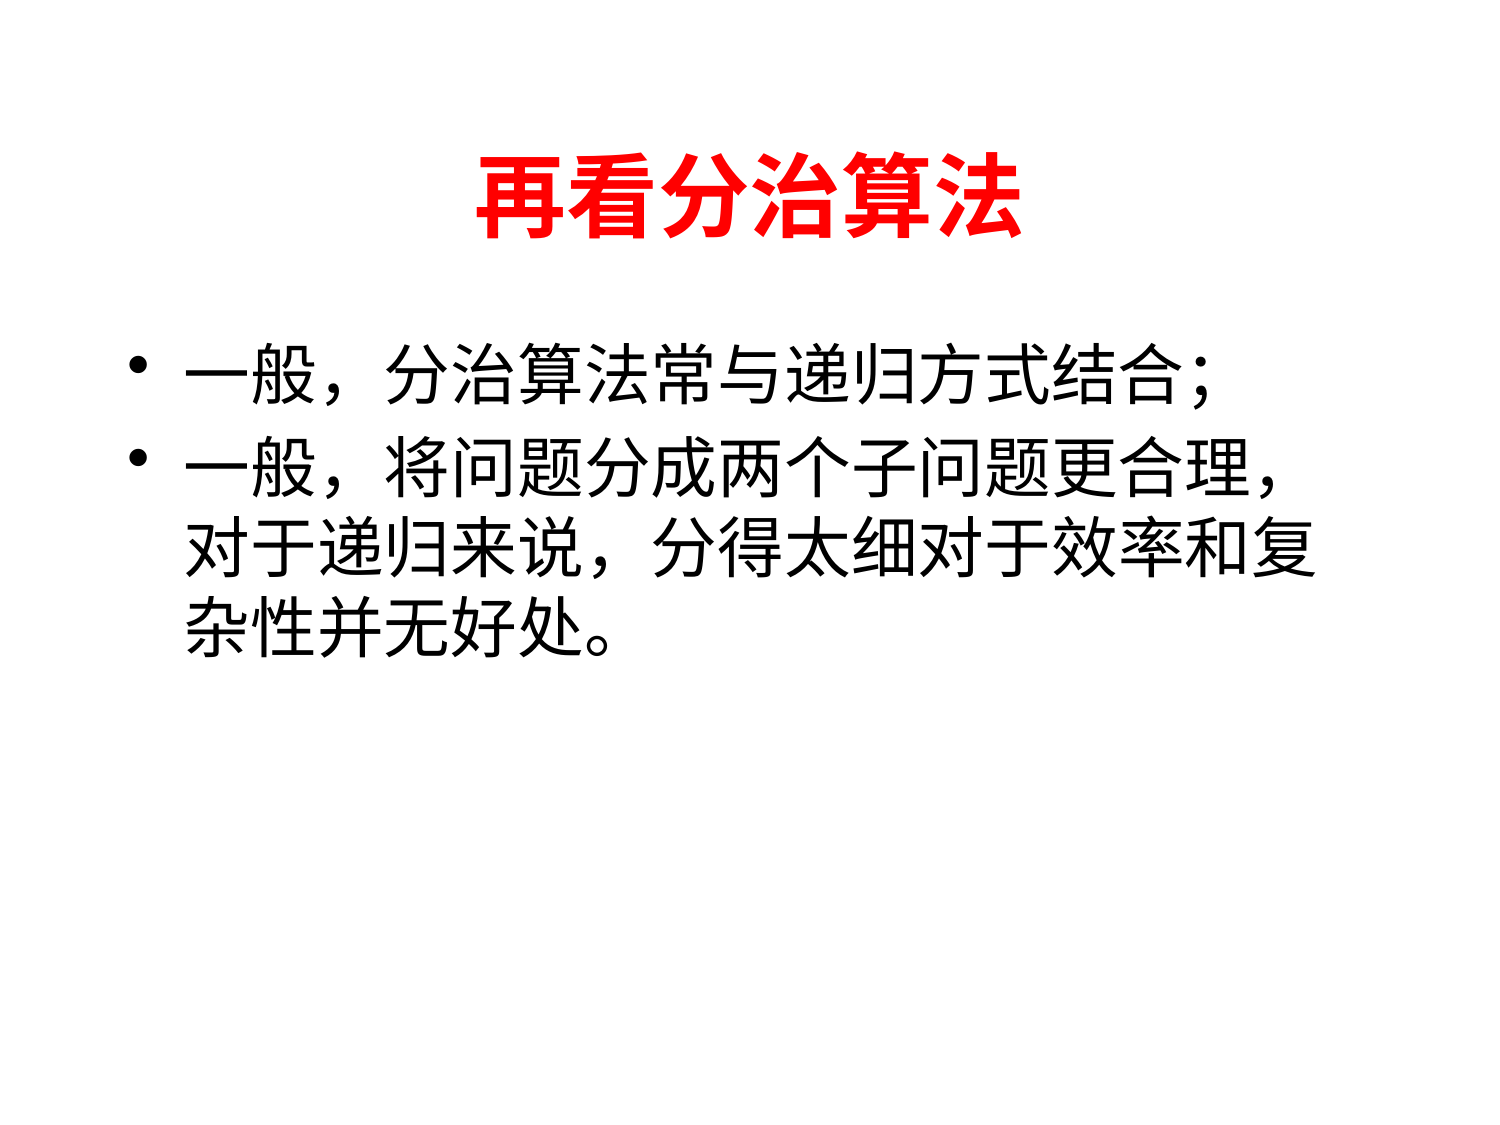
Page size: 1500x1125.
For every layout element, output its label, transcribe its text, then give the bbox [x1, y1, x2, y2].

title 再看分治算法 [112, 99, 1388, 288]
list 一般，分治算法常与递归方式结合； 一般，将问题分成两个子问题更合理，对于递归来说，分得太细对于效率和复杂性并无好处。 [112, 324, 1388, 1000]
